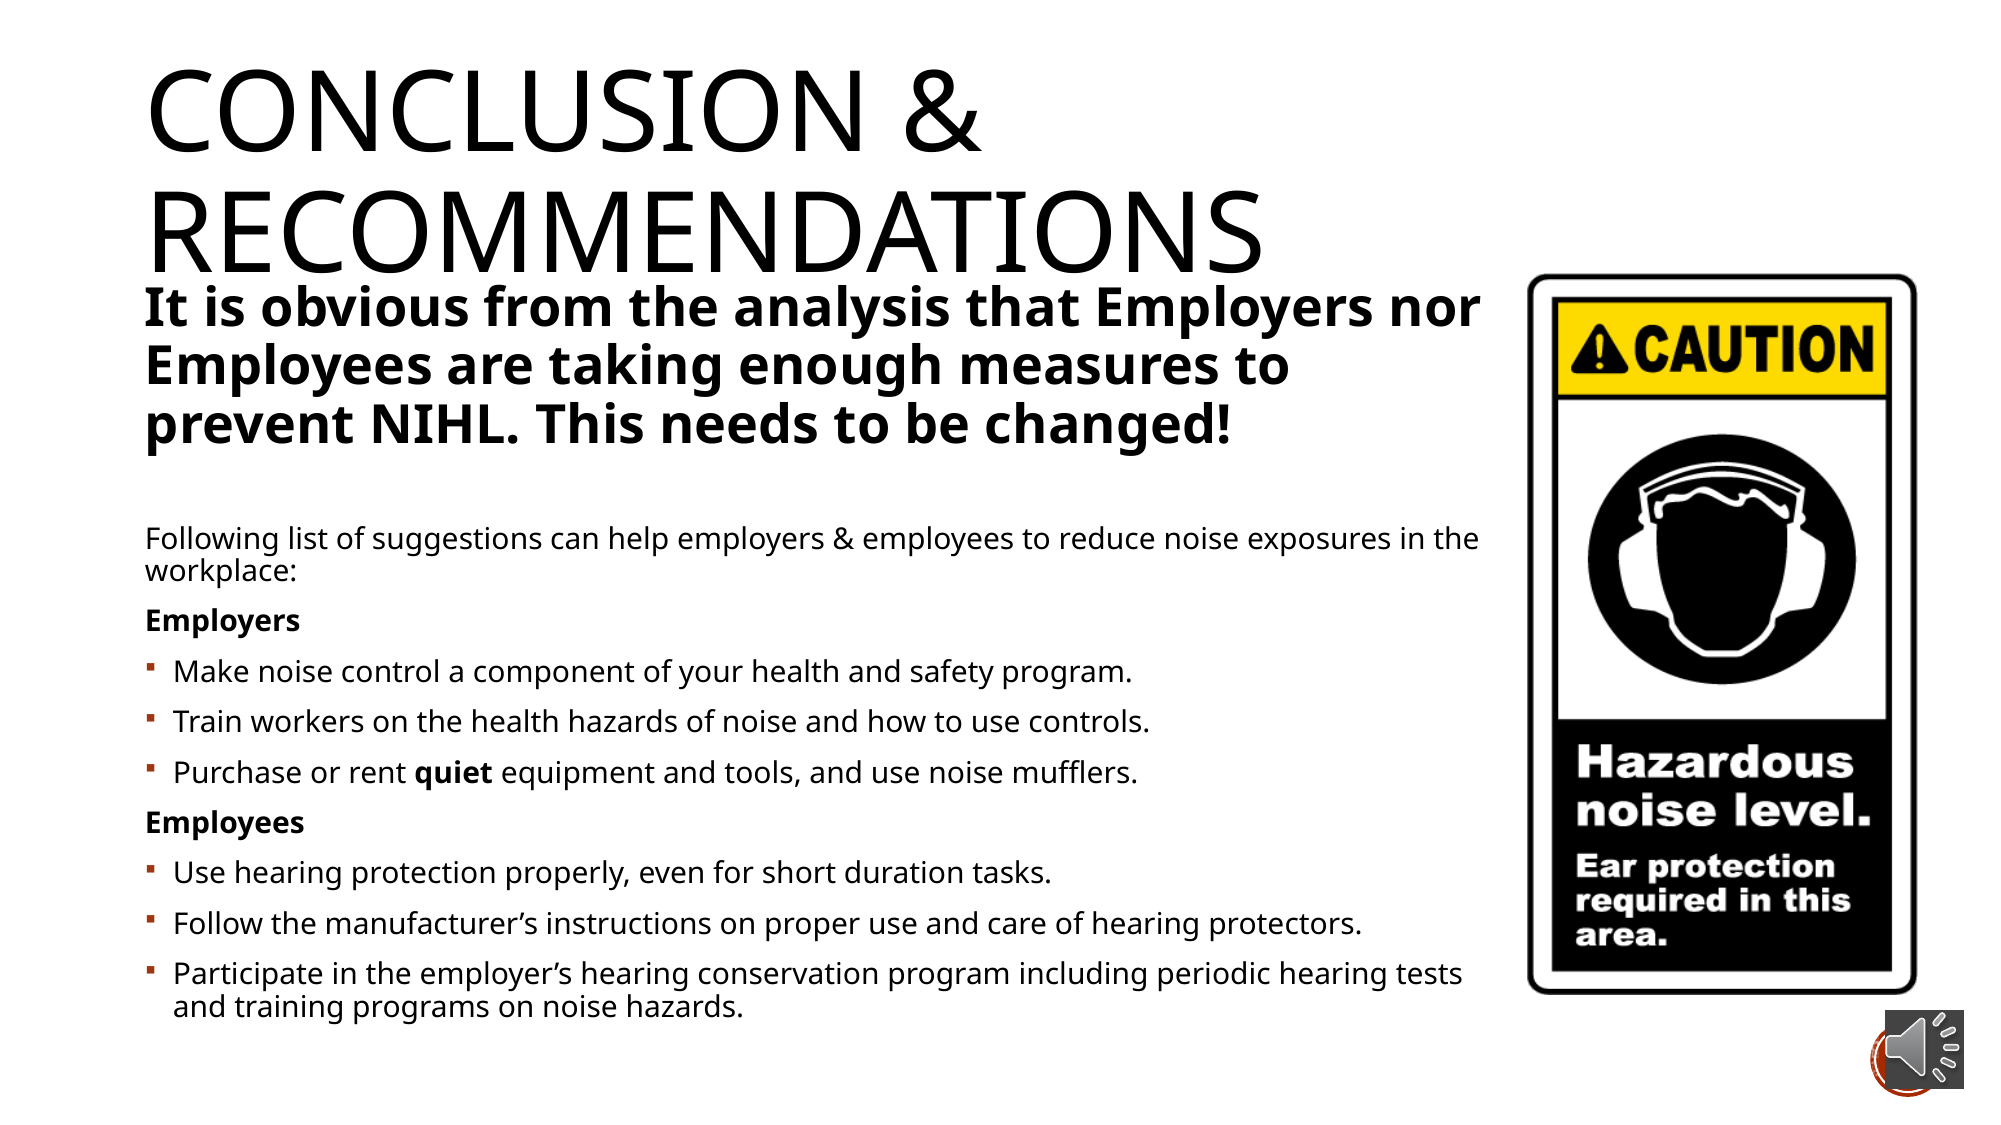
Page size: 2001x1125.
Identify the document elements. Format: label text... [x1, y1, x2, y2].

title Conclusion & Recommendations [130, 43, 1781, 308]
picture [1885, 1010, 1964, 1089]
list It is obvious from the analysis that Employers nor Employees are taking enough measures to prevent NIHL. This needs to be changed! Following list of suggestions can help employers & employees to reduce noise exposures in the workplace: Employers Make noise control a component of your health and safety program. Train workers on the health hazards of noise and how to use controls. Purchase or rent quiet equipment and tools, and use noise mufflers. Employees Use hearing protection properly, even for short duration tasks. Follow the manufacturer’s instructions on proper use and care of hearing protectors. Participate in the employer’s hearing conservation program including periodic hearing tests and training programs on noise hazards. [130, 272, 1506, 1041]
picture [1526, 272, 1918, 995]
